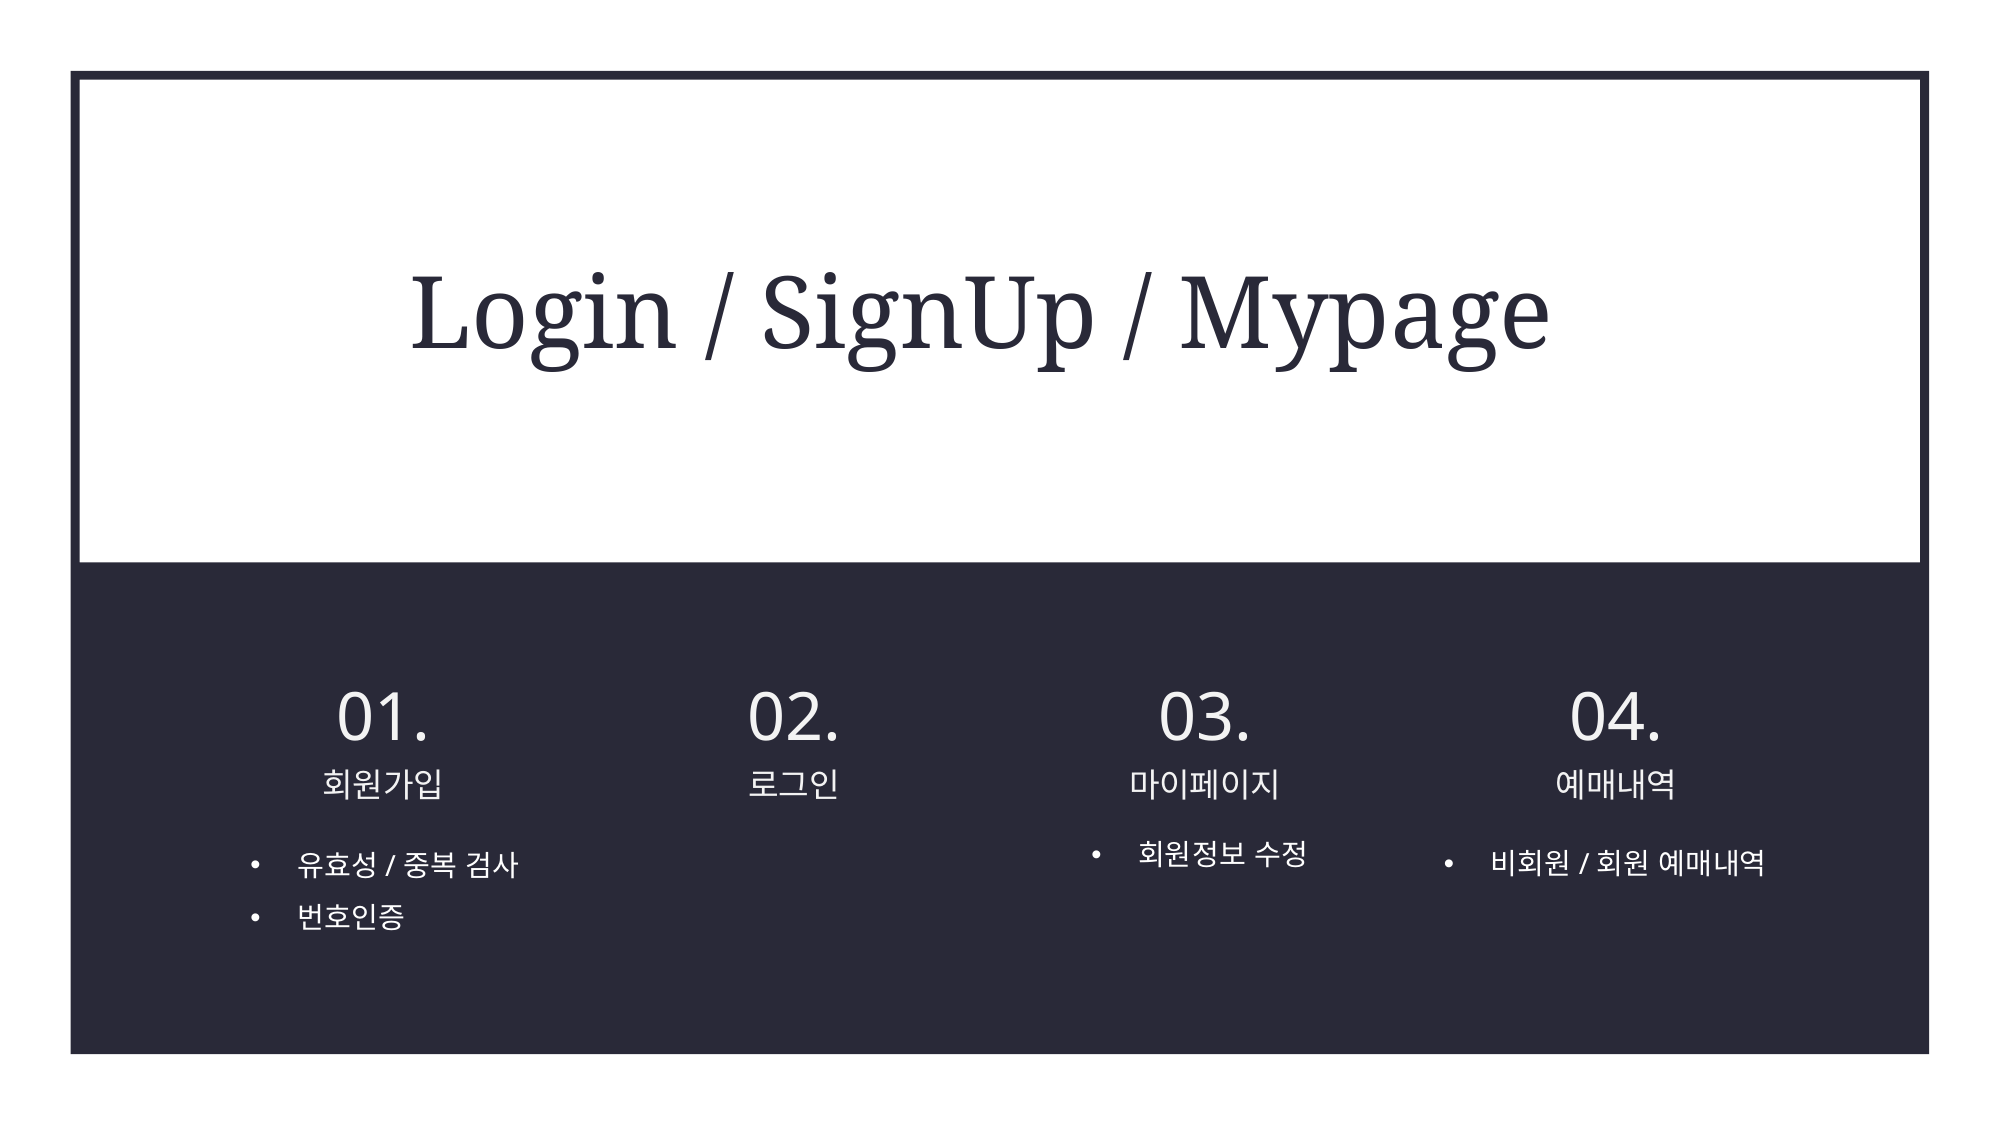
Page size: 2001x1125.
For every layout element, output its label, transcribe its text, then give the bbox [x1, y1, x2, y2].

text_box 회원정보 수정 [1076, 811, 1371, 932]
text_box 비회원/회원 예매내역 [1429, 820, 1805, 888]
text_box 02. [606, 666, 982, 761]
text_box 01. [195, 666, 571, 761]
text_box 마이페이지 [1018, 756, 1393, 812]
text_box 회원가입 [195, 761, 571, 812]
text_box 04. [1429, 666, 1805, 761]
text_box 예매내역 [1429, 761, 1805, 812]
text_box [70, 70, 1930, 1055]
text_box 03. [1018, 666, 1393, 756]
text_box 로그인 [606, 761, 982, 812]
text_box Login / SignUp / Mypage [282, 241, 1681, 376]
text_box 유효성/중복 검사 번호인증 [235, 822, 571, 942]
